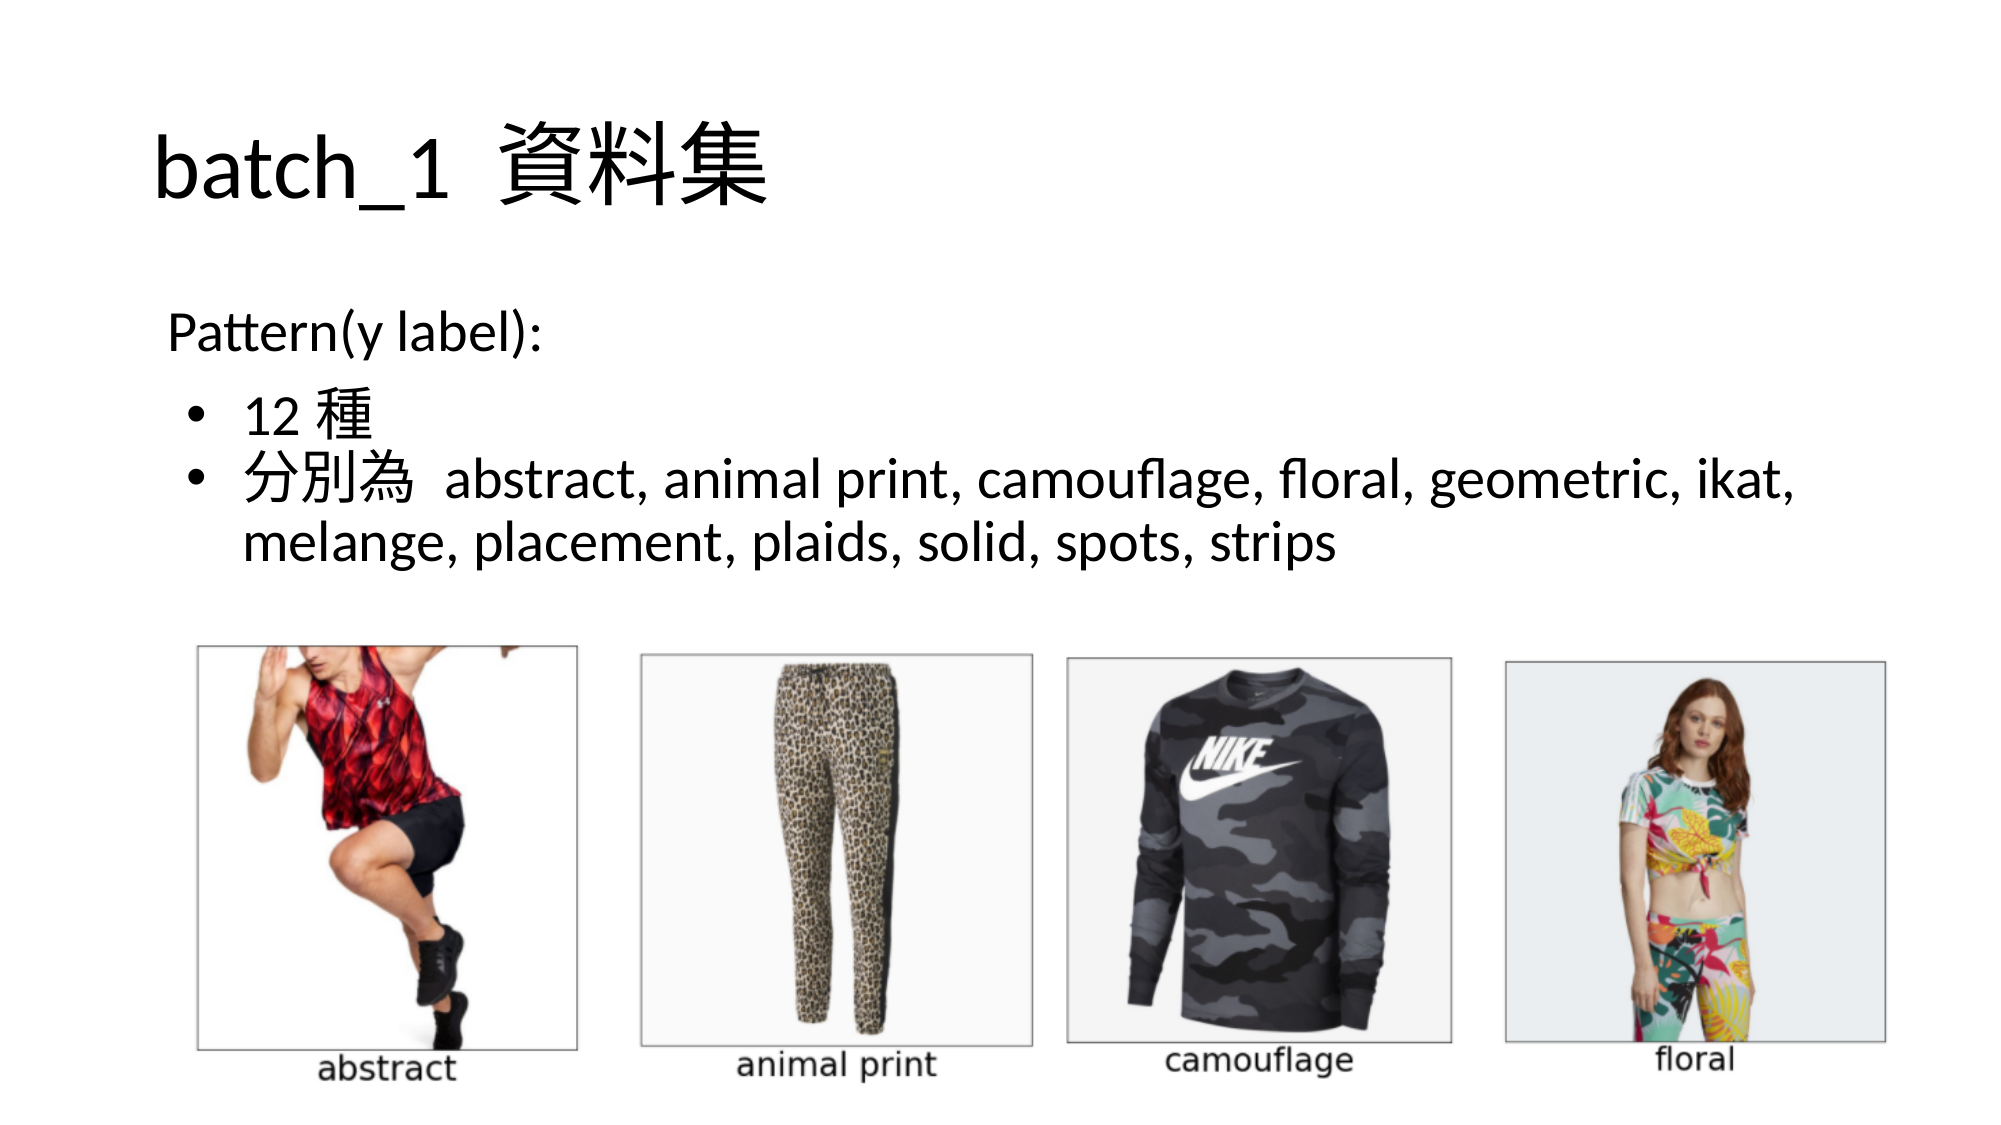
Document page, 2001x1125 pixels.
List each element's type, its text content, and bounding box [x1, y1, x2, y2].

picture [1057, 648, 1463, 1083]
picture [1491, 651, 1898, 1080]
picture [633, 645, 1040, 1086]
list Pattern(y label): 12種 分別為 abstract, animal print, camouflage, floral, geometric, ikat, melange, placement, plaids, solid, spots, strips [152, 293, 1878, 1008]
picture [182, 637, 588, 1094]
title batch_1 資料集 [137, 59, 1863, 278]
